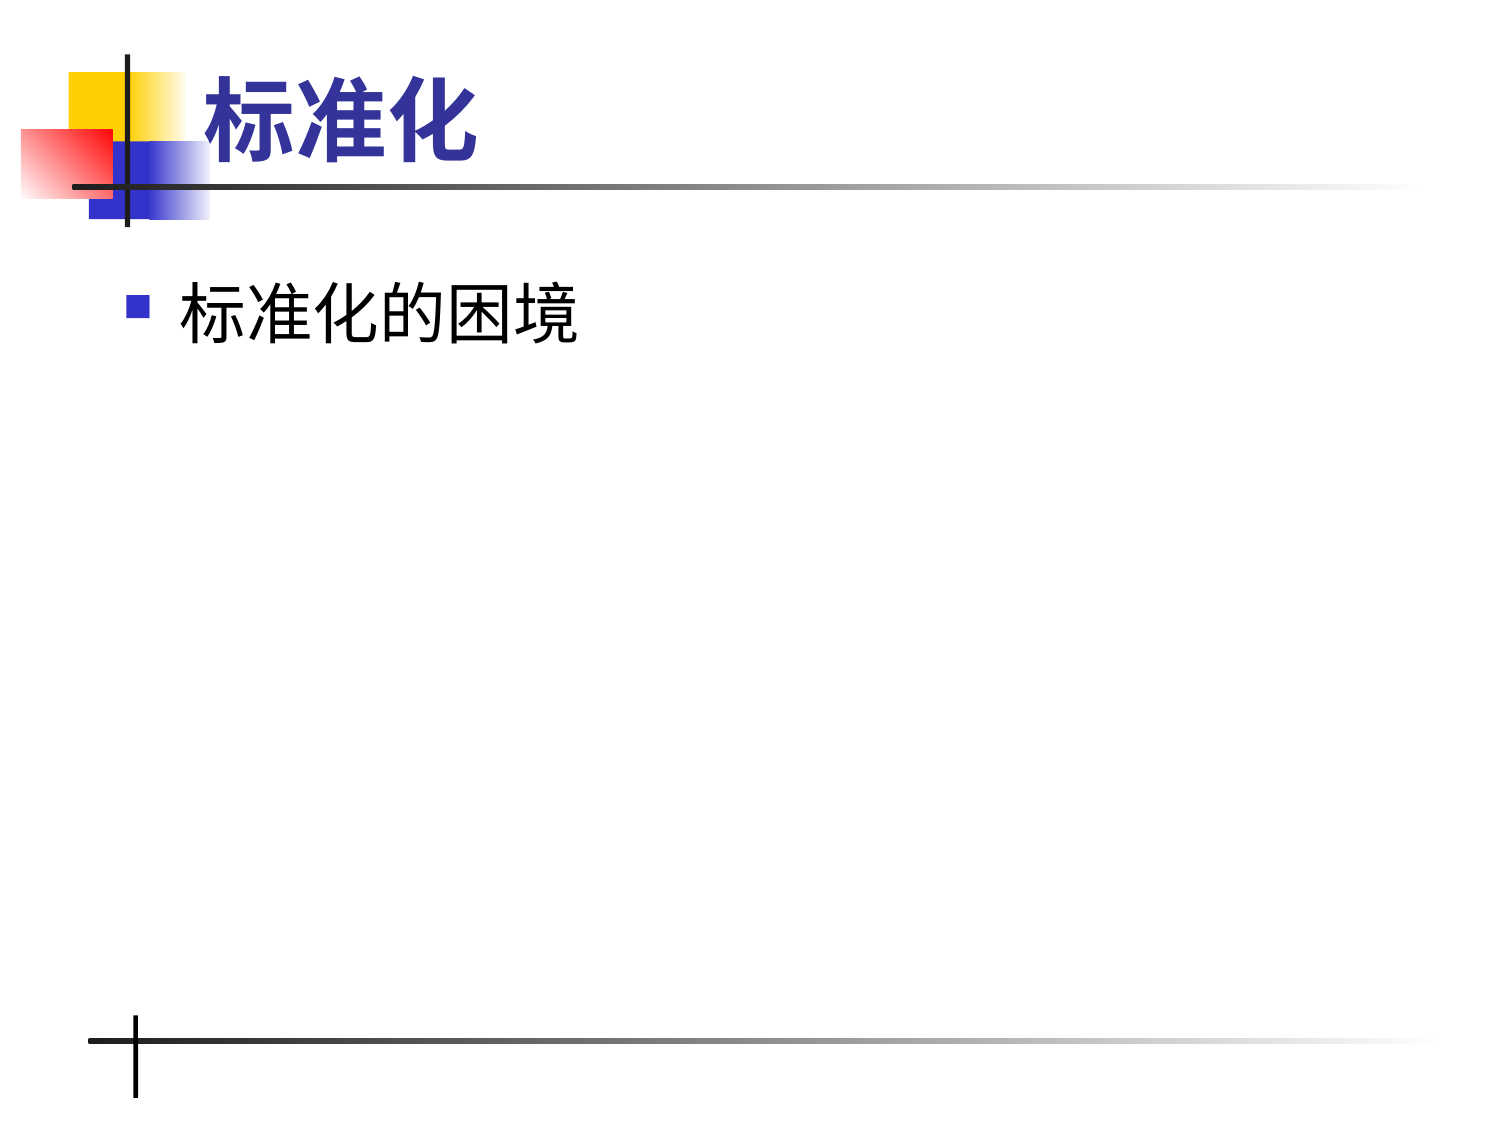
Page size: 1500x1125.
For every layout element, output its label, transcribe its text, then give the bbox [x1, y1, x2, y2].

title 标准化 [188, 23, 1468, 181]
list 标准化的困境 [107, 254, 1384, 931]
